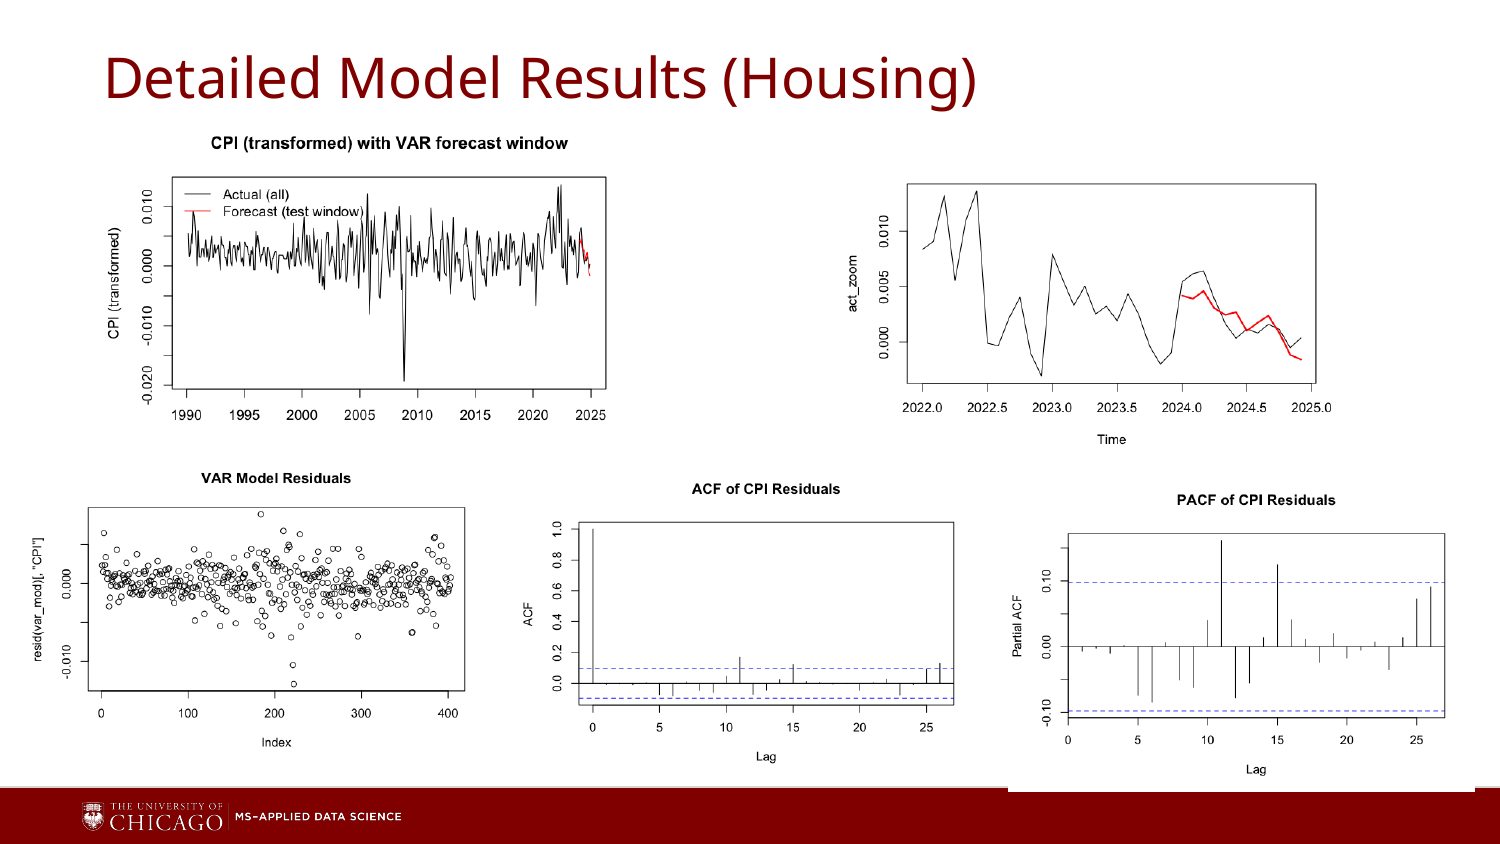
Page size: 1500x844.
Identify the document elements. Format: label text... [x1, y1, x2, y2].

picture [1008, 473, 1476, 792]
title Detailed Model Results (Housing) [103, 0, 1397, 162]
picture [28, 108, 1349, 780]
picture [66, 787, 416, 844]
